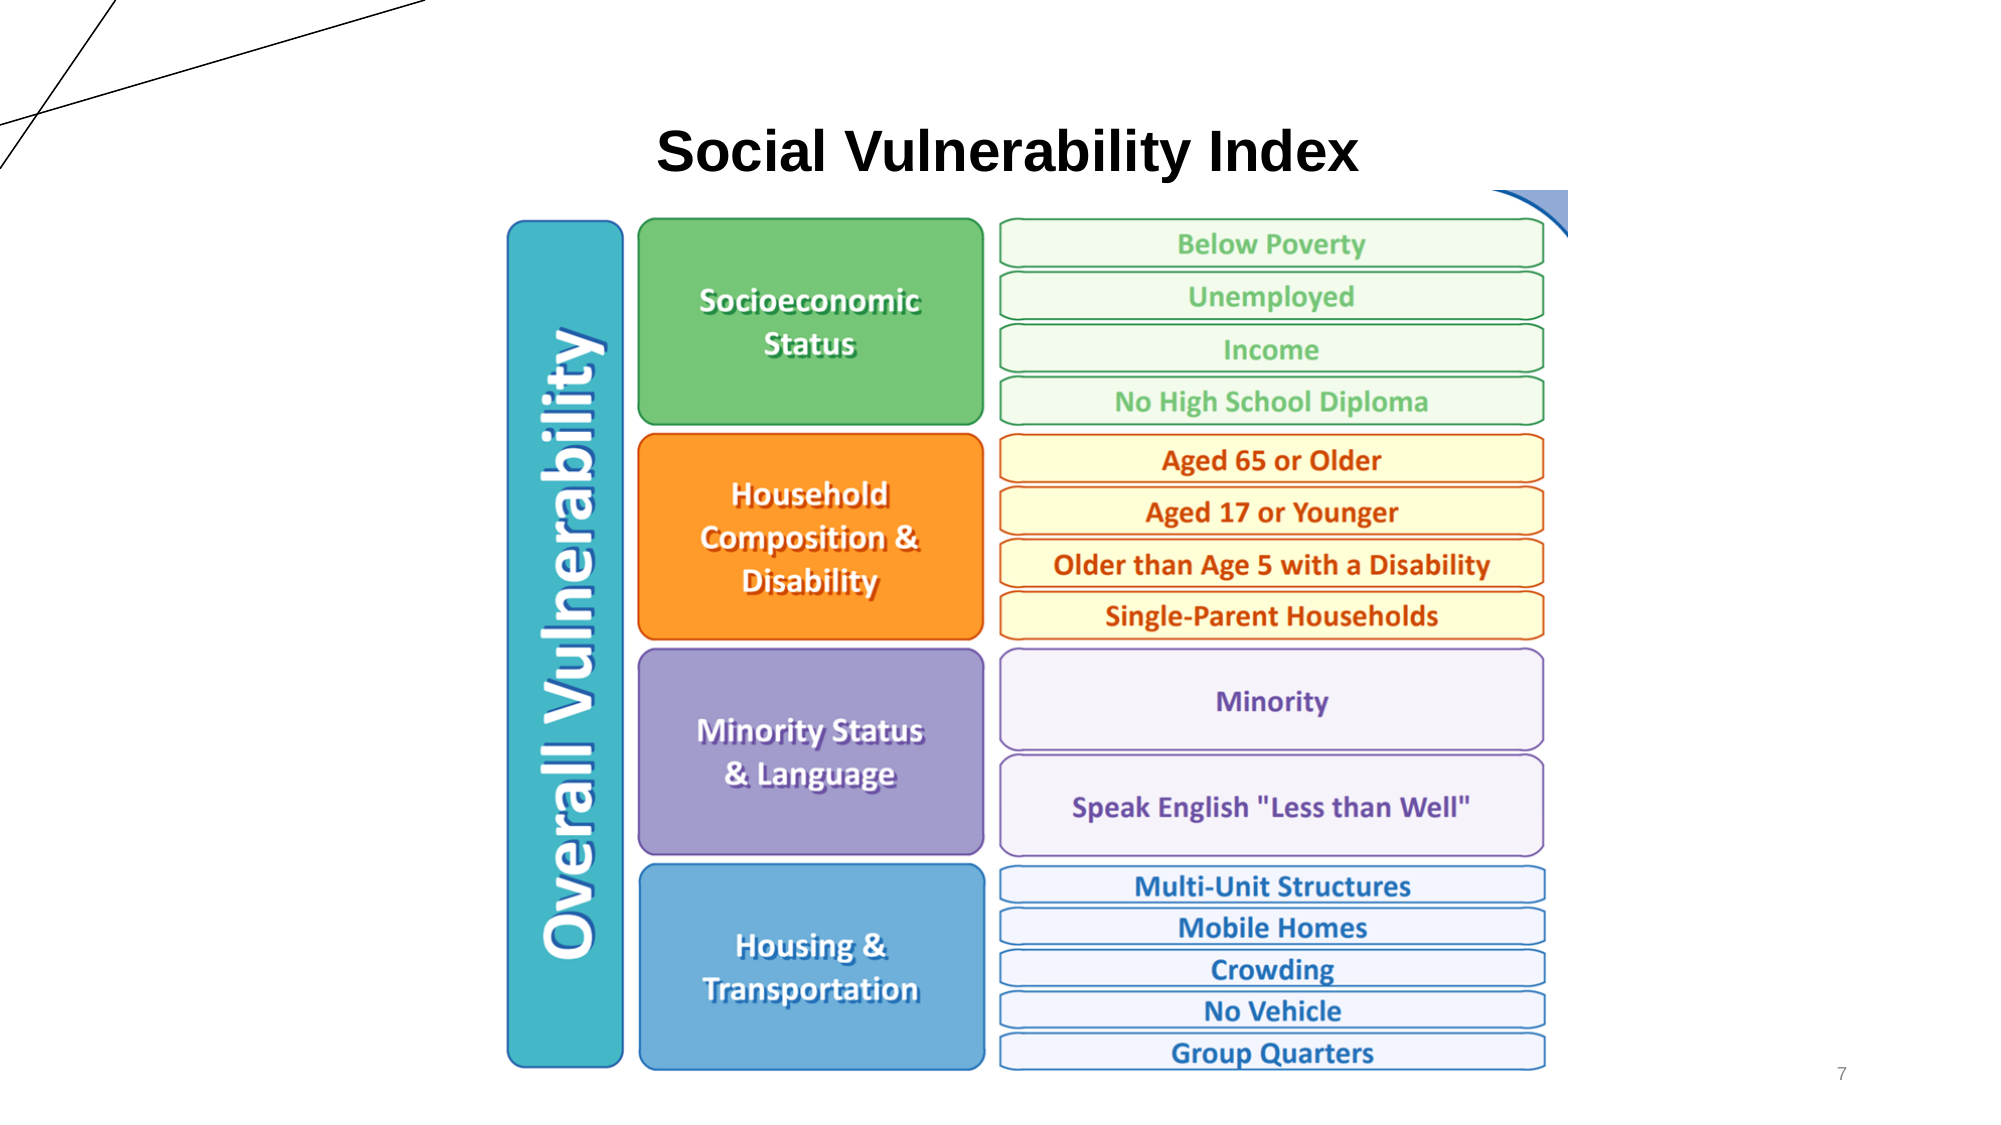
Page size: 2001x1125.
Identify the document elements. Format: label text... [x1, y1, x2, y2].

slide_number ‹#› [1412, 1042, 1863, 1103]
title Social Vulnerability Index [158, 32, 1860, 274]
picture [470, 190, 1569, 1088]
